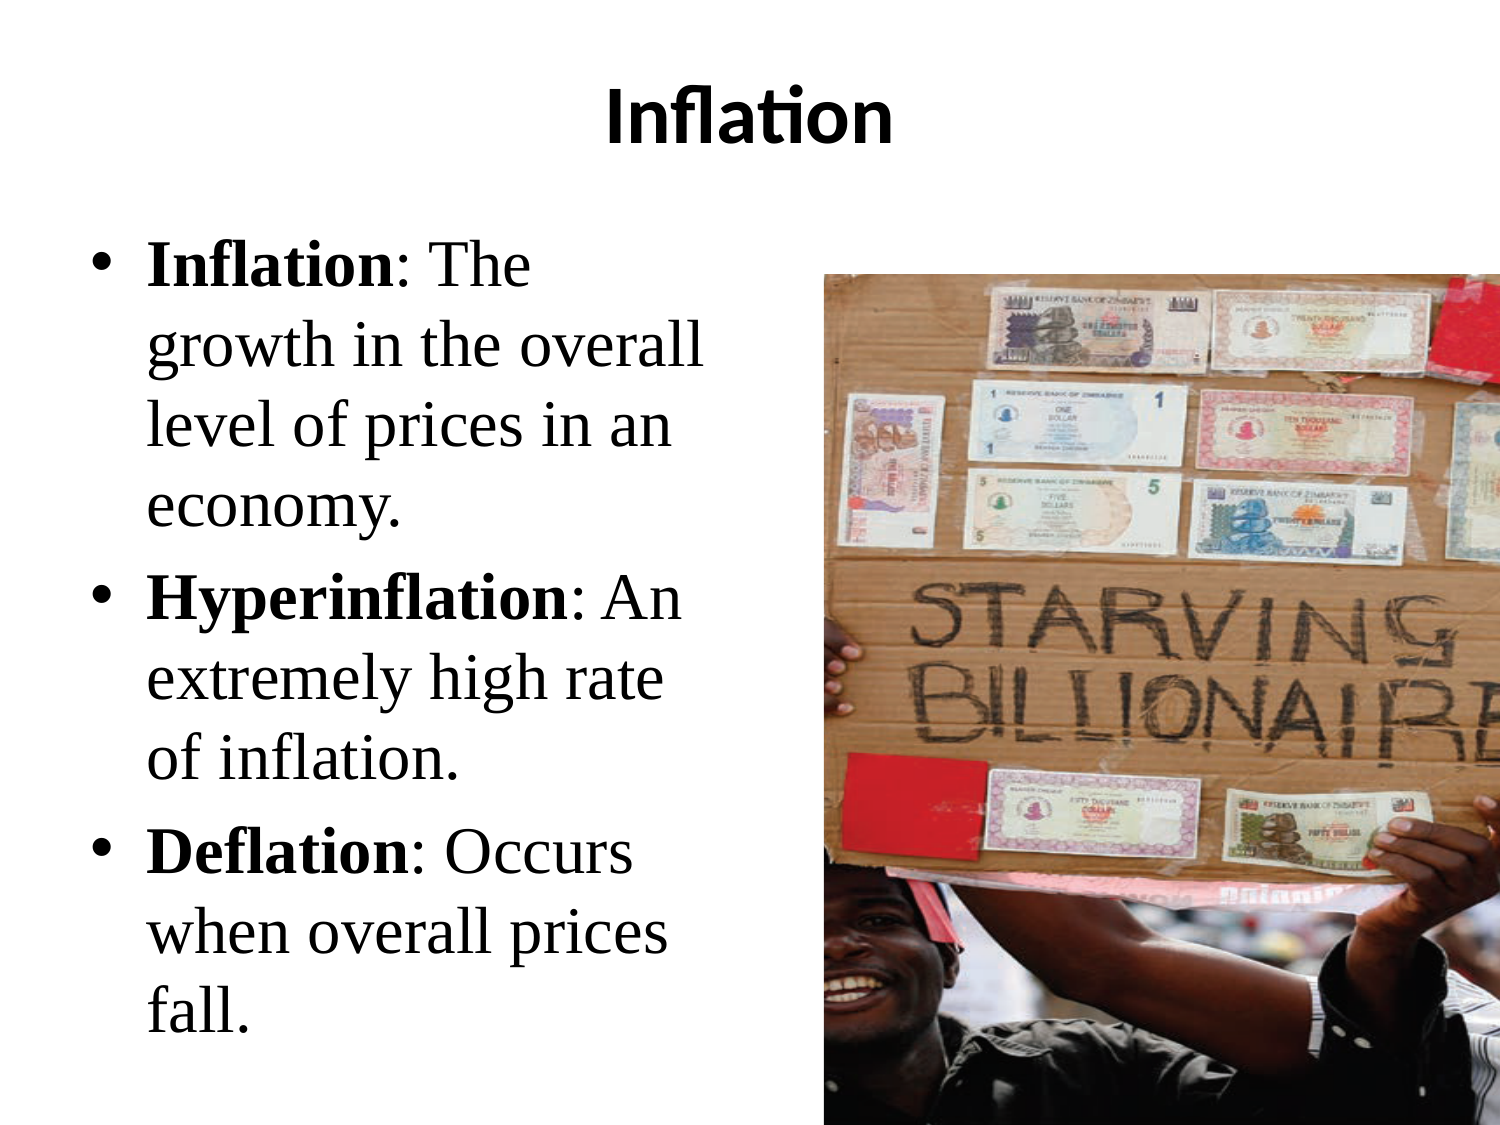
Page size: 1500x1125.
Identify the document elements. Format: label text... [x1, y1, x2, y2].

title Inflation [75, 45, 1425, 175]
picture [823, 274, 1500, 1125]
list Inflation: The growth in the overall level of prices in an economy. Hyperinflation: An extremely high rate of inflation. Deflation: Occurs when overall prices fall. [75, 212, 738, 1063]
